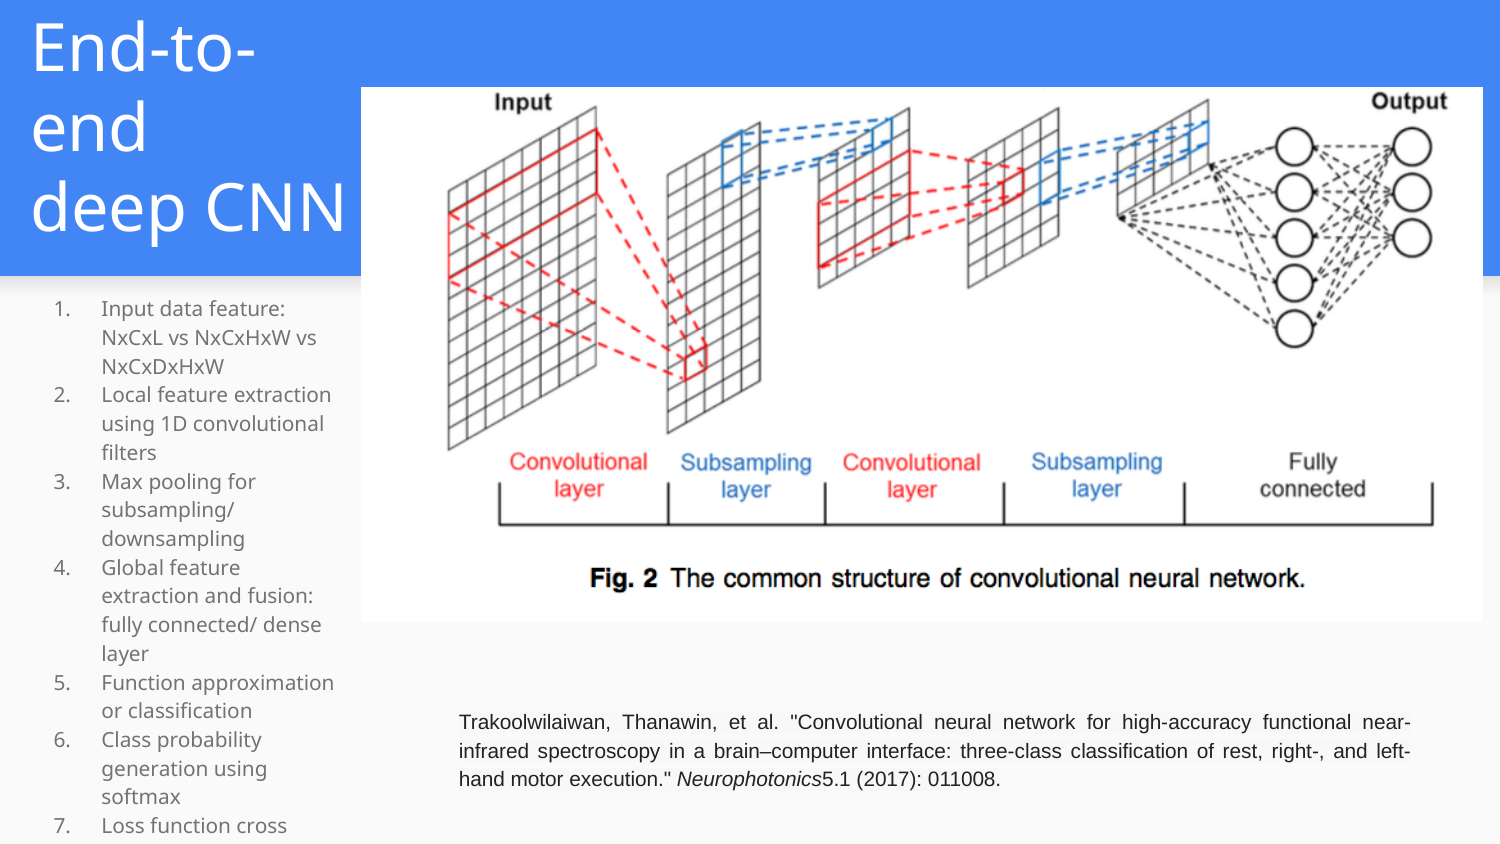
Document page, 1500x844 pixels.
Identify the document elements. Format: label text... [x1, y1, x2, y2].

picture [360, 87, 1483, 623]
list Input data feature: NxCxL vs NxCxHxW vs NxCxDxHxW Local feature extraction using 1D convolutional filters Max pooling for subsampling/ downsampling Global feature extraction and fusion: fully connected/ dense layer Function approximation or classification Class probability generation using softmax Loss function cross entropy Backprop-SGD-Adam [11, 277, 355, 836]
list Trakoolwilaiwan, Thanawin, et al. "Convolutional neural network for high-accuracy functional near-infrared spectroscopy in a brain–computer interface: three-class classification of rest, right-, and left-hand motor execution." Neurophotonics5.1 (2017): 011008. [443, 690, 1427, 801]
title End-to-end deep CNN [14, 91, 356, 260]
